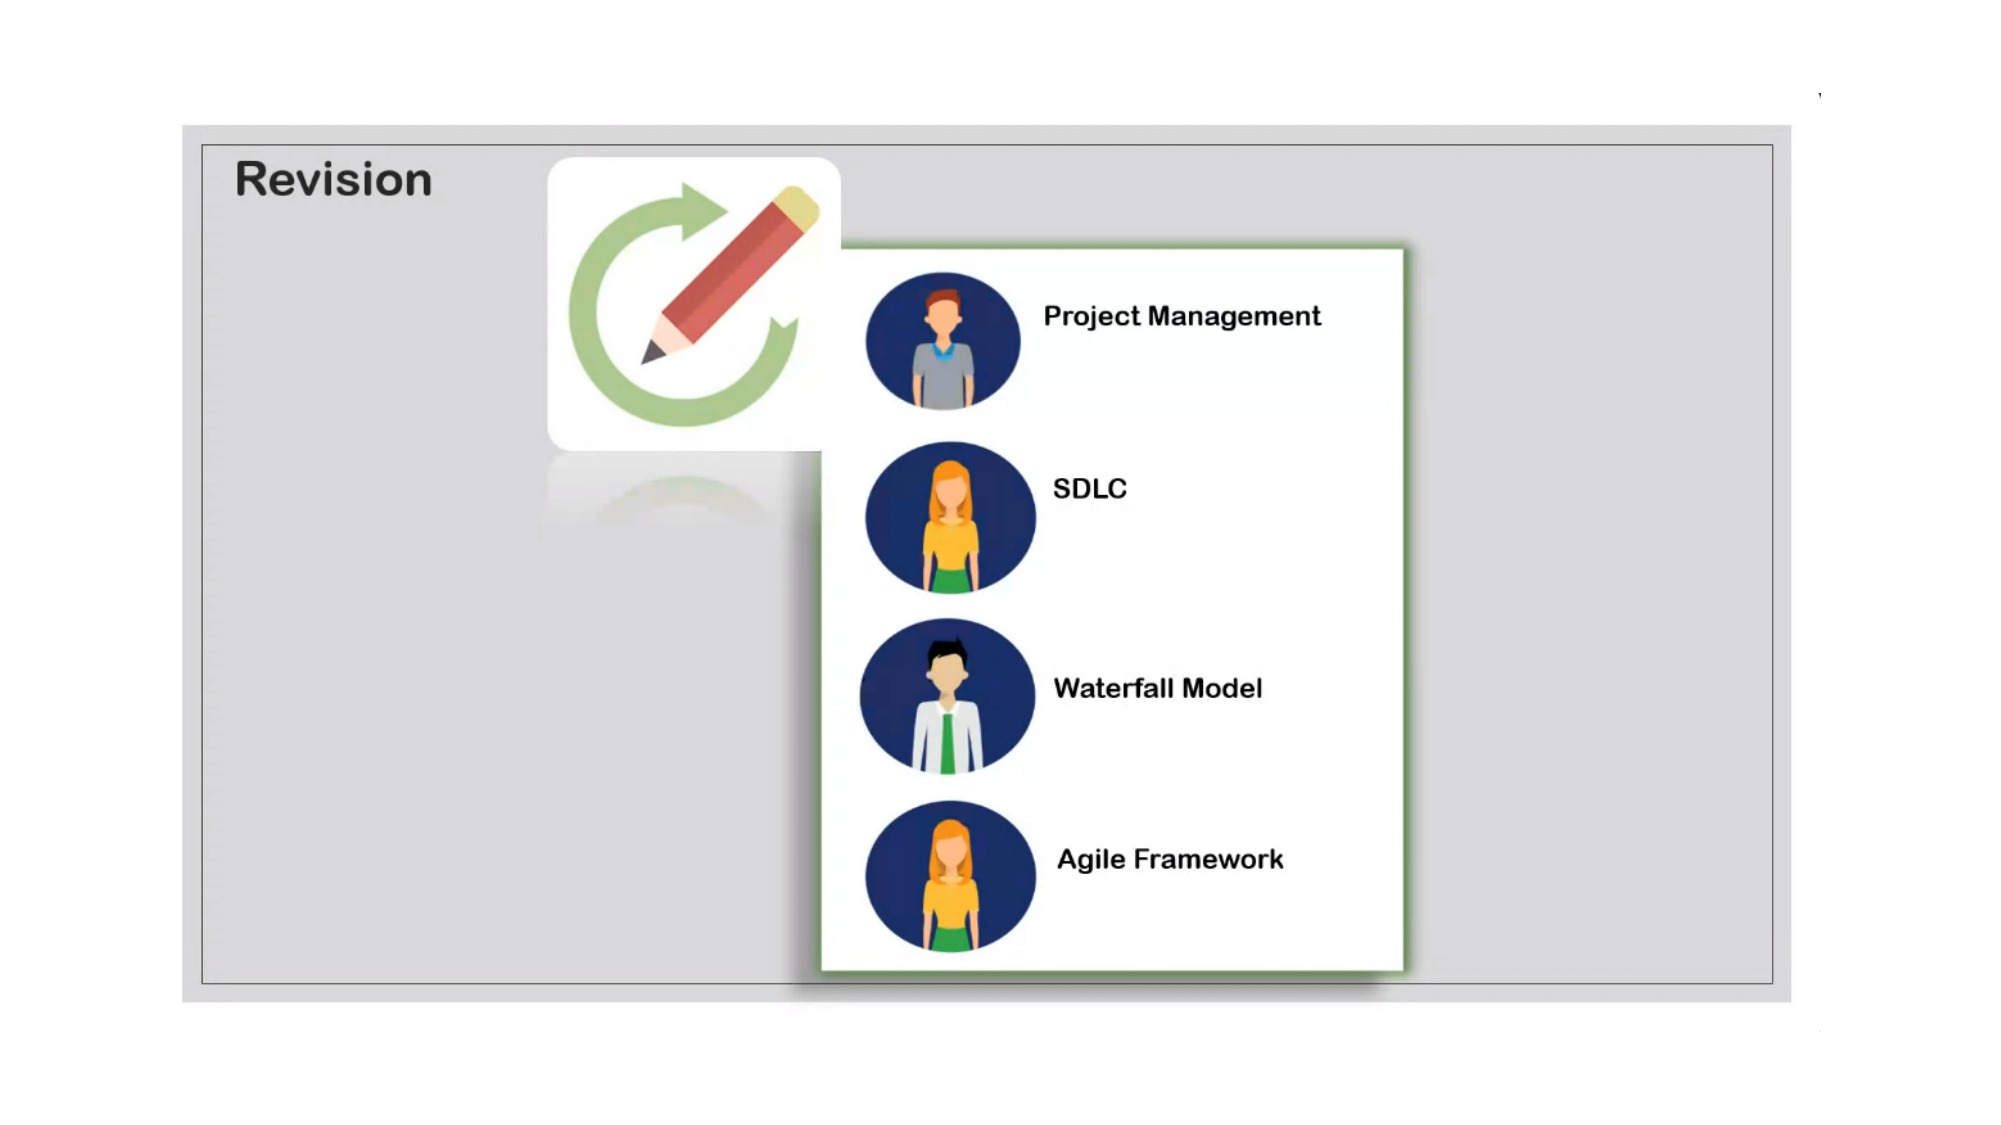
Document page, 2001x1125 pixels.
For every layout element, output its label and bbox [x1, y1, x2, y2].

picture [158, 93, 1821, 1032]
